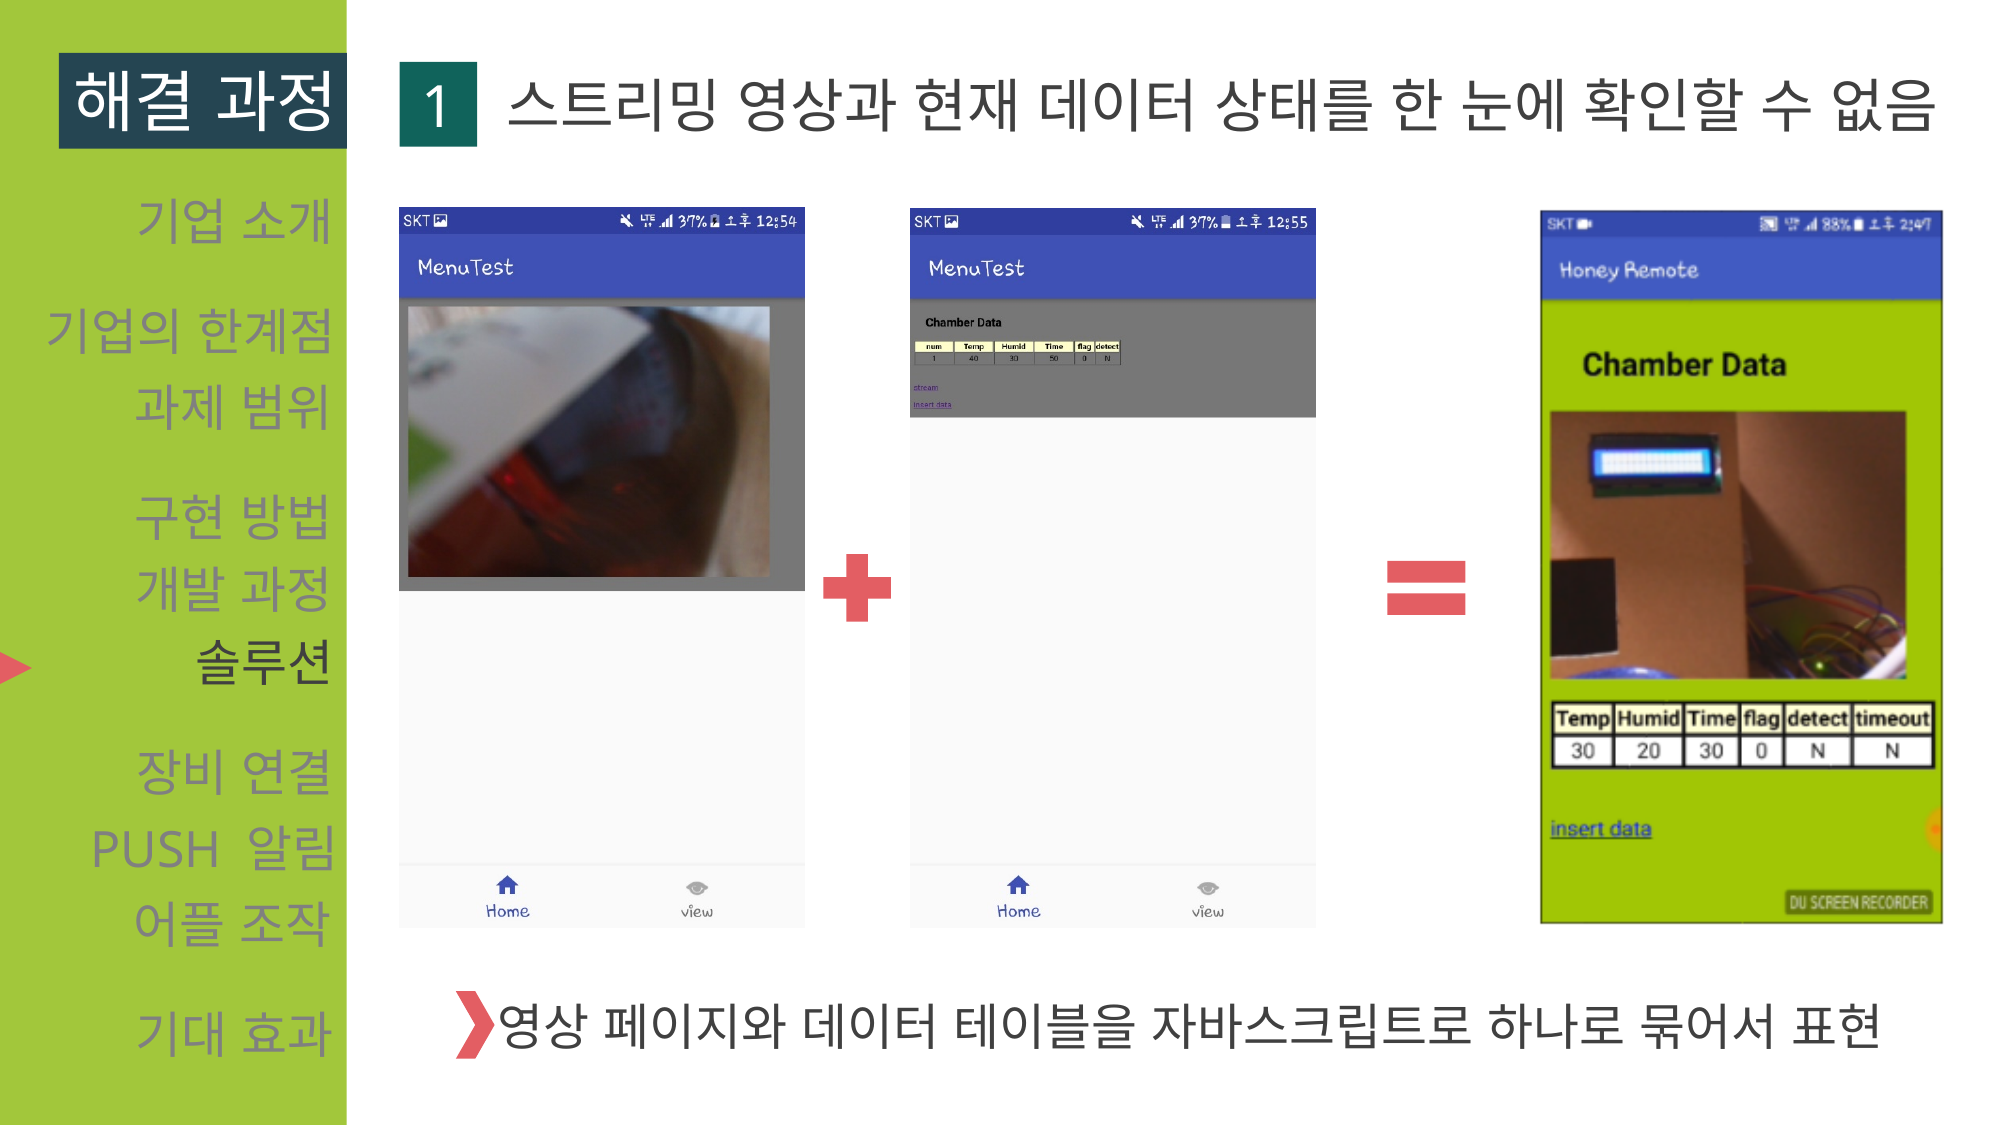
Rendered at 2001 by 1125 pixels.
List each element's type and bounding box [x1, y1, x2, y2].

text_box [347, 0, 2000, 1125]
text_box [399, 61, 1947, 148]
text_box [0, 0, 347, 1125]
text_box [455, 987, 1891, 1064]
text_box [399, 207, 1947, 928]
